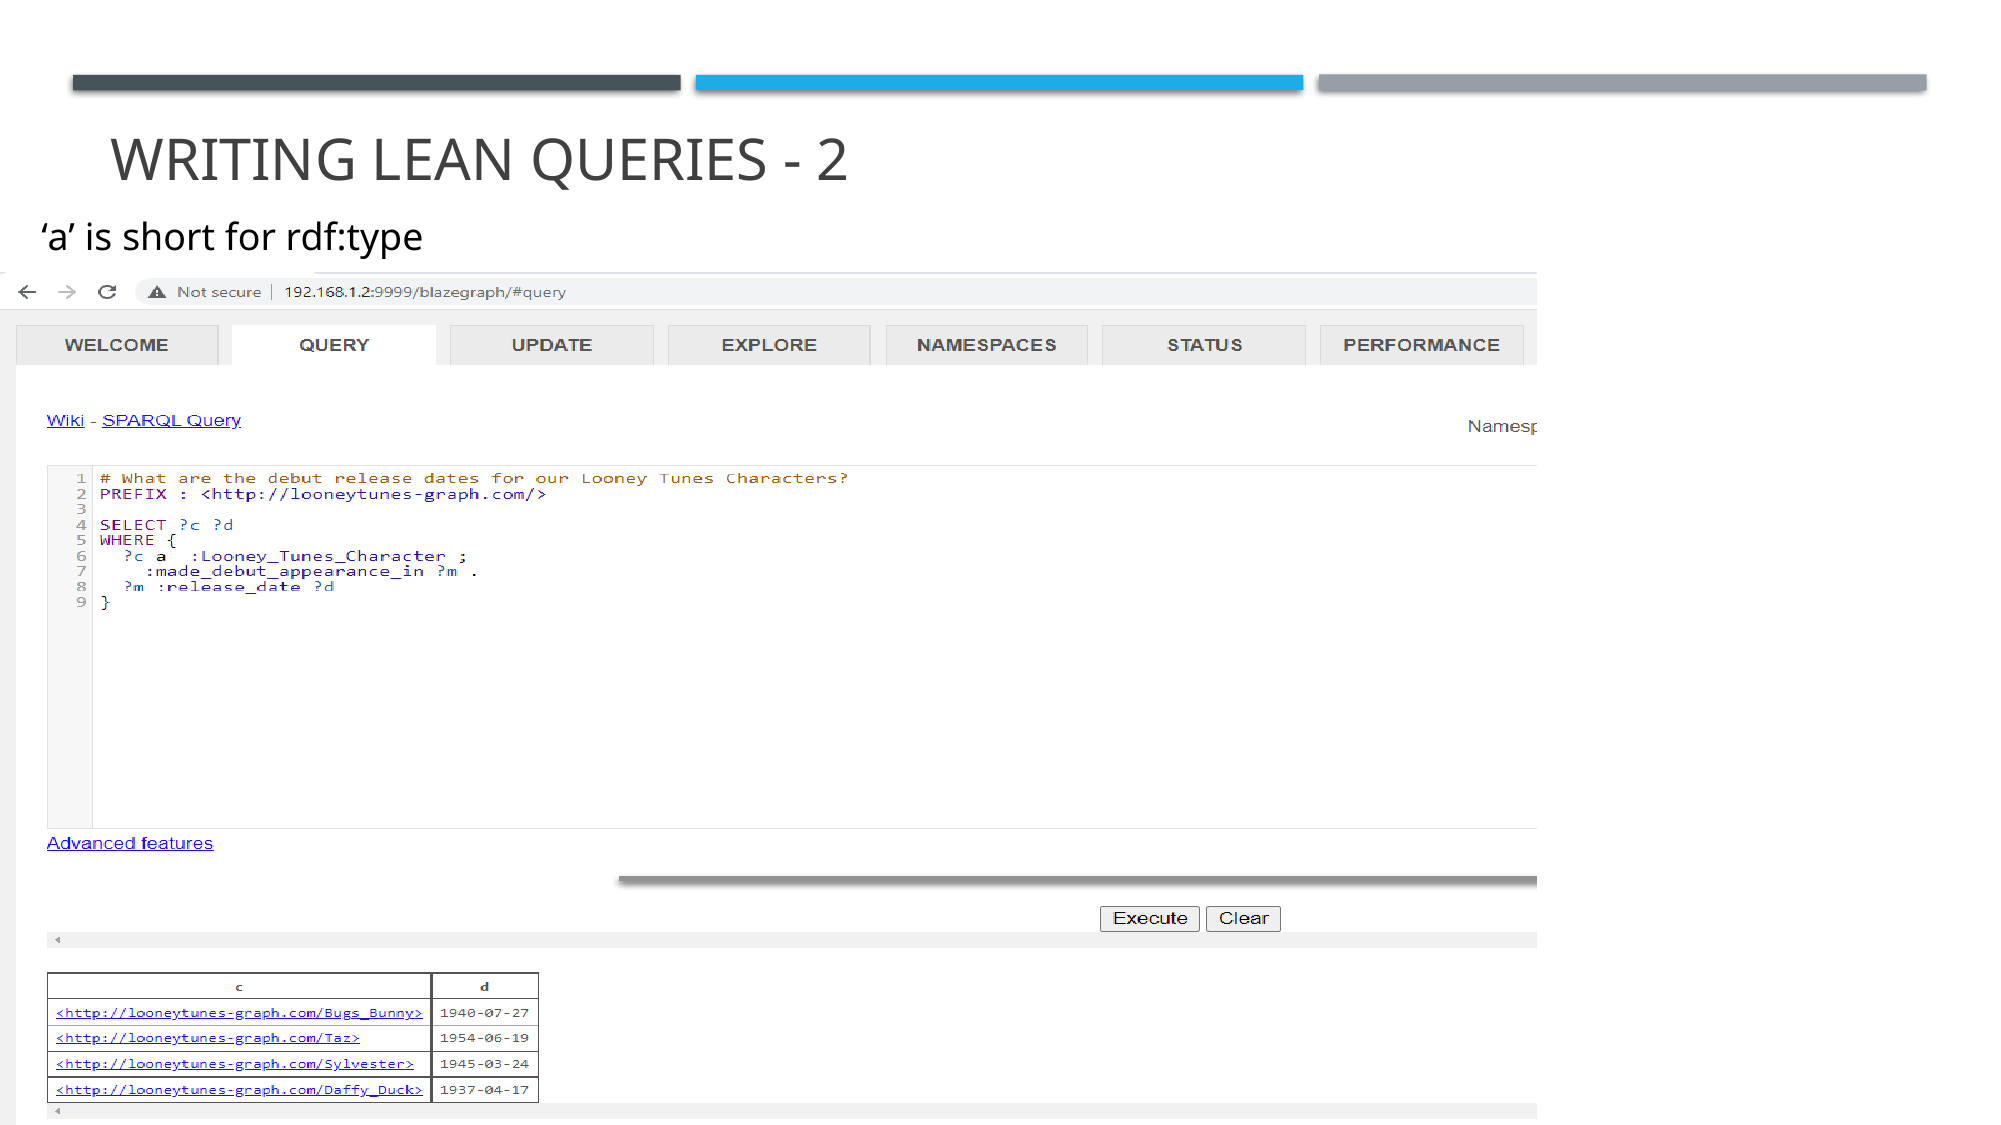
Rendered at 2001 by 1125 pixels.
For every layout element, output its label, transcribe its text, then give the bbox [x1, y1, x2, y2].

text_box ‘a’ is short for rdf:type [26, 205, 439, 266]
picture [0, 271, 1538, 1125]
title Writing lean queries - 2 [95, 115, 1905, 200]
